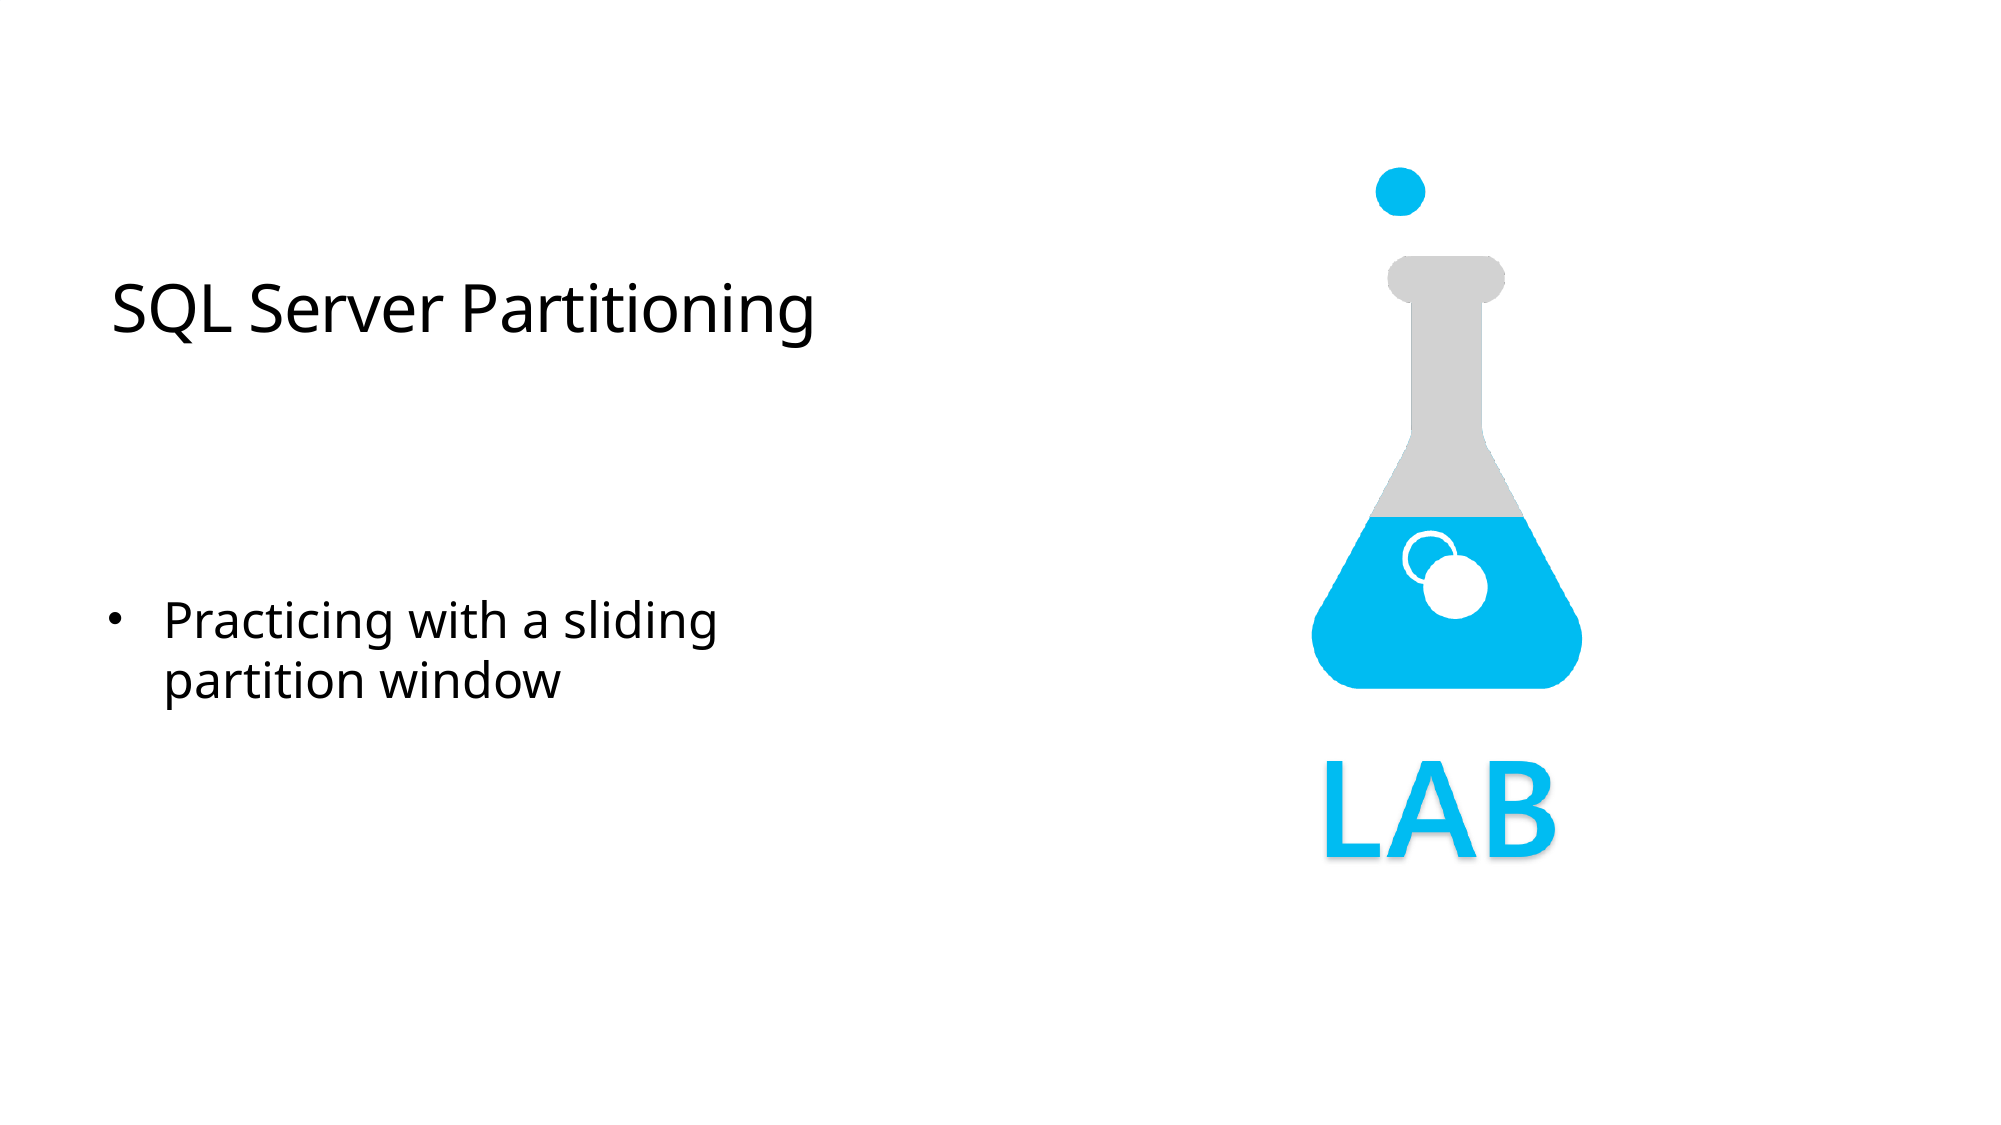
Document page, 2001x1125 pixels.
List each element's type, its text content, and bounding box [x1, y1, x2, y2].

picture [874, 0, 2000, 1125]
list Practicing with a sliding partition window [107, 588, 822, 1022]
title SQL Server Partitioning [107, 103, 822, 513]
